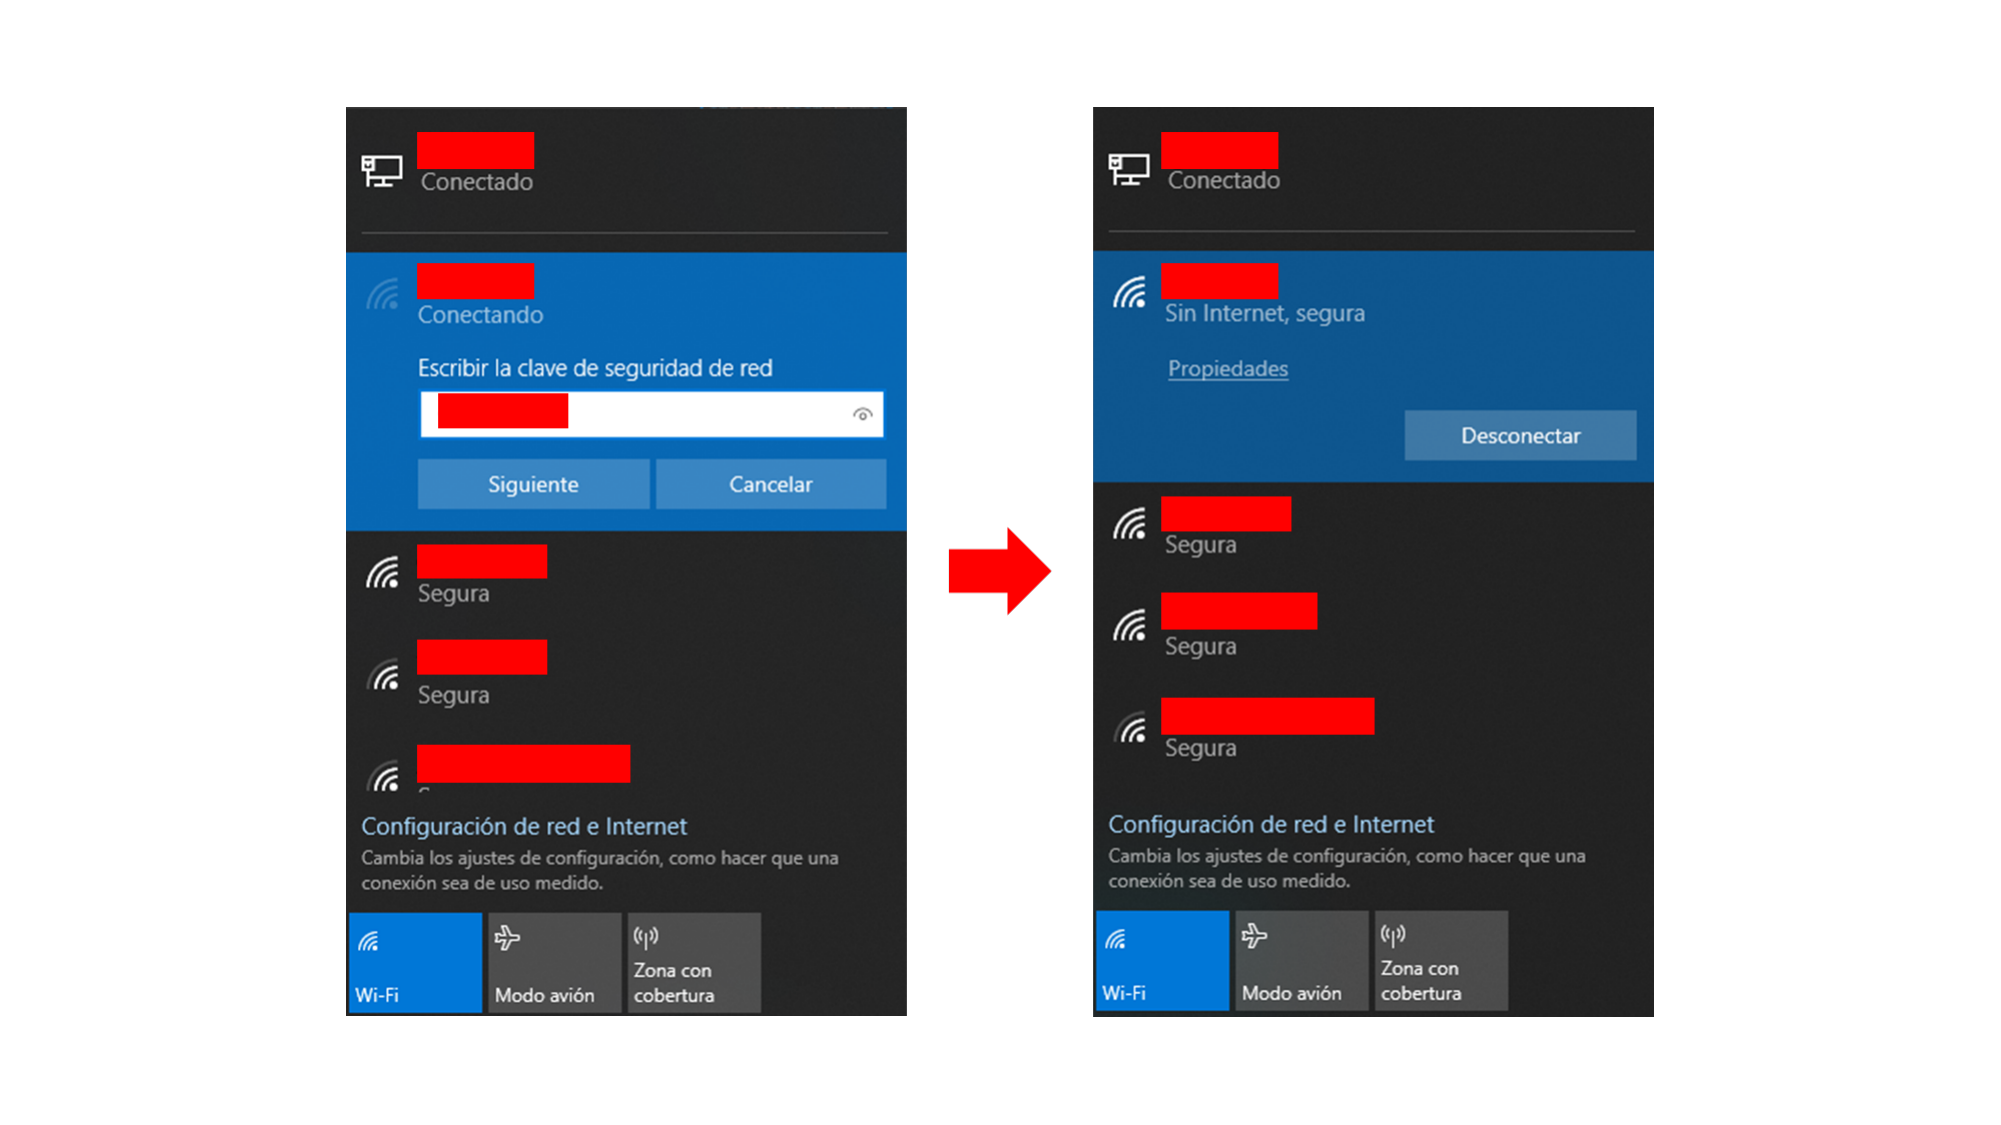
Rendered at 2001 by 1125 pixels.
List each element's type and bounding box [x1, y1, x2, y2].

picture [346, 107, 1654, 1017]
